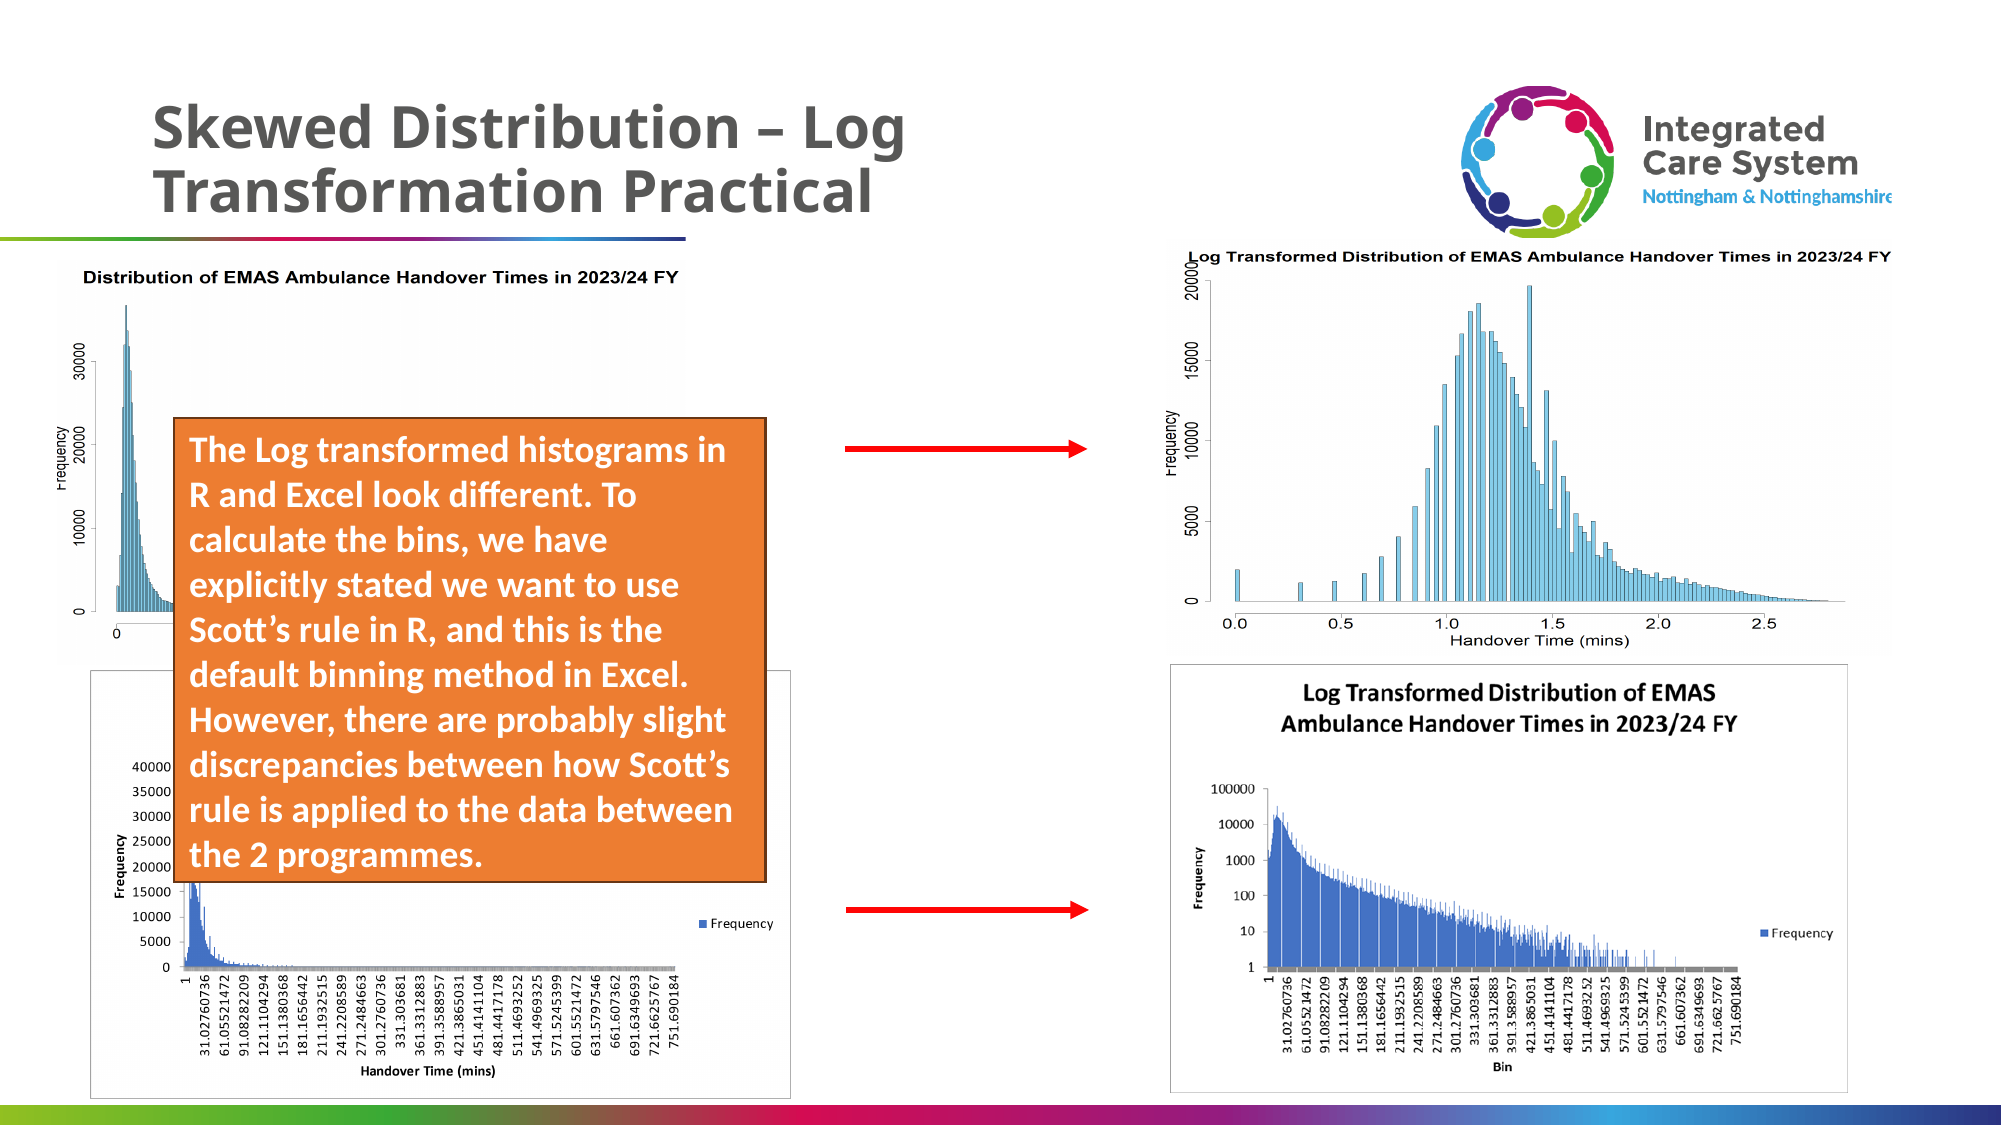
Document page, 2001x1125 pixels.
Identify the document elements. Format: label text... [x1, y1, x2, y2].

picture [1460, 86, 1892, 238]
picture [1170, 664, 1848, 1093]
text_box The Log transformed histograms in R and Excel look different. To calculate the bins, we have explicitly stated we want to use Scott’s rule in R, and this is the default binning method in Excel. However, there are probably slight discrepancies between how Scott’s rule is applied to the data between the 2 programmes. [173, 417, 767, 670]
picture [0, 1105, 2000, 1125]
picture [57, 259, 686, 665]
text_box Skewed Distribution – Log Transformation Practical [137, 128, 1311, 196]
picture [90, 670, 791, 1099]
picture [1166, 239, 1892, 656]
picture [0, 237, 686, 245]
